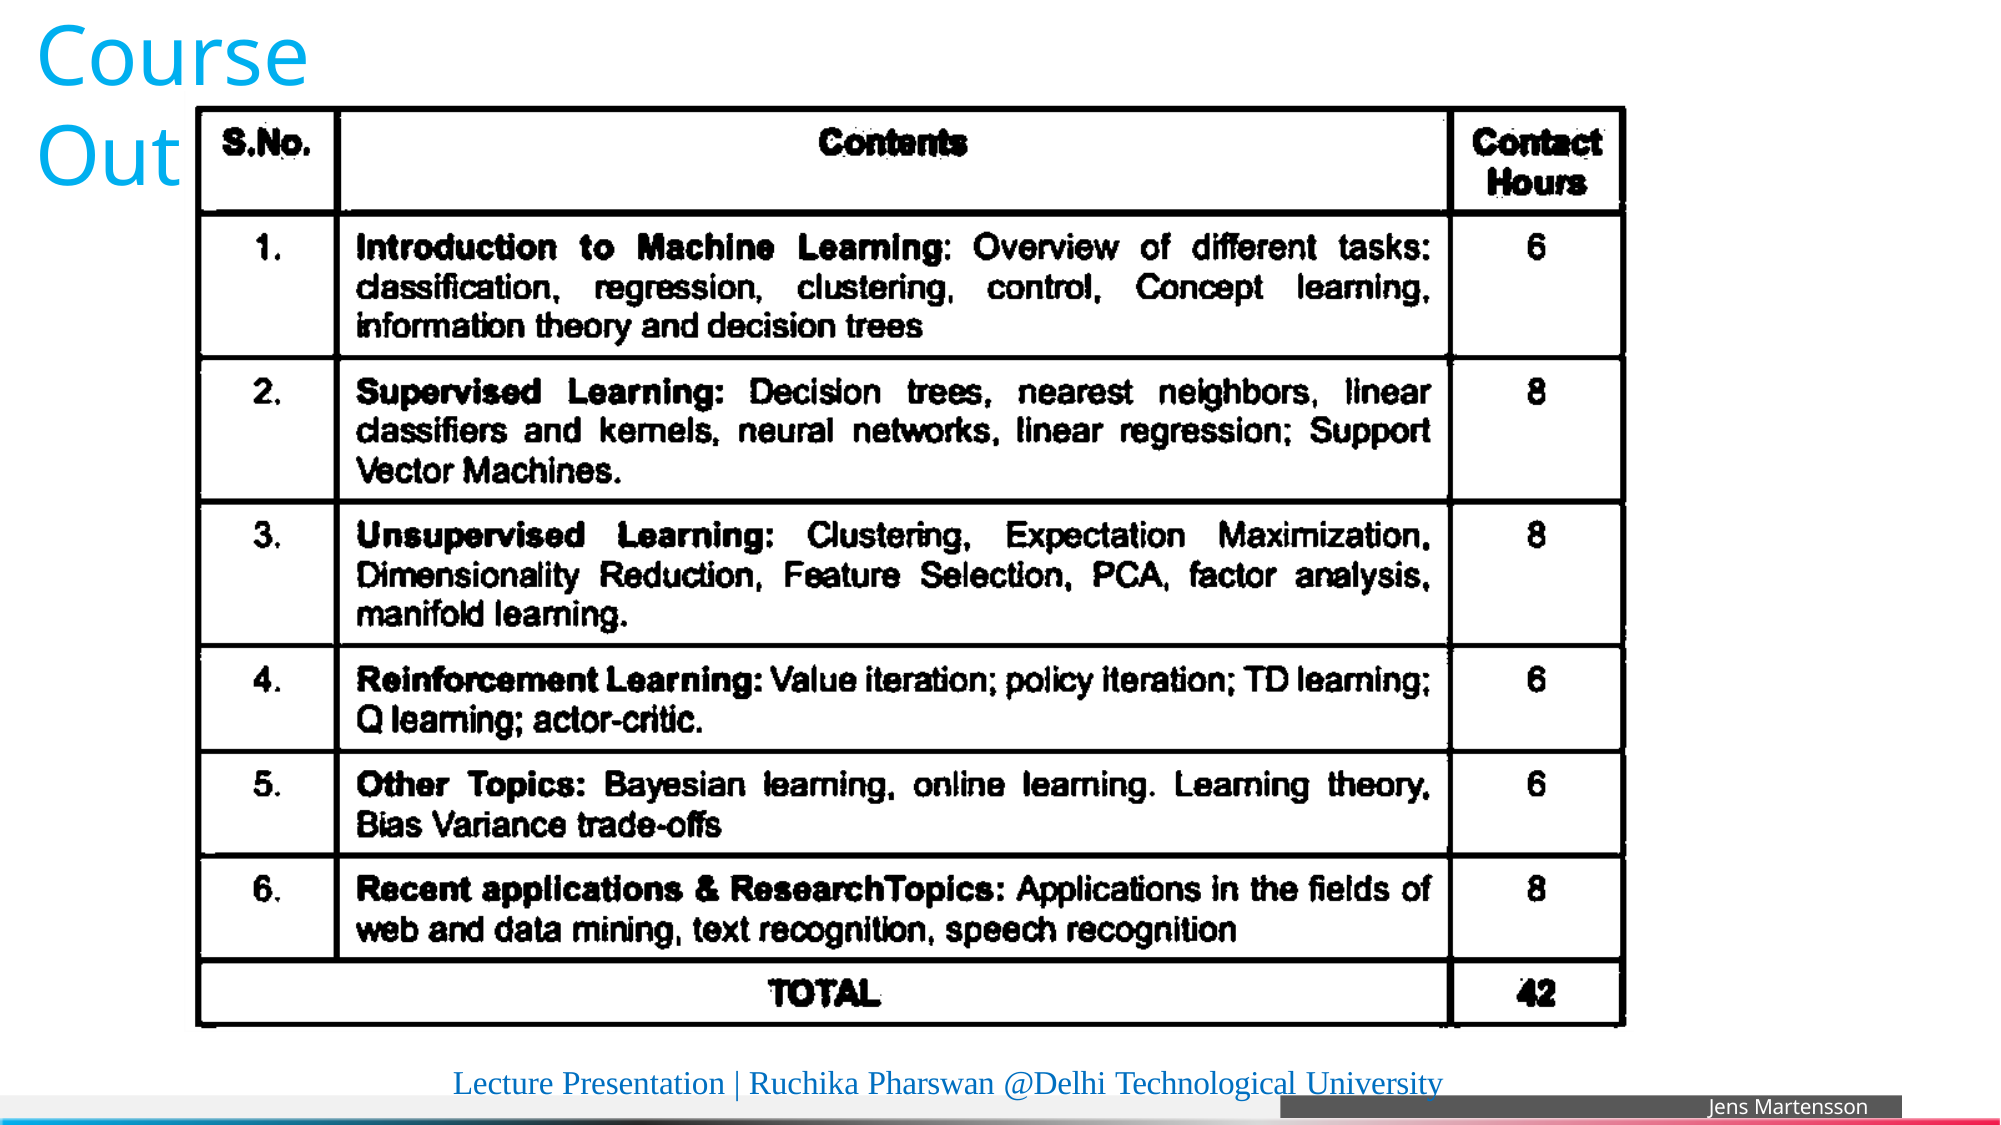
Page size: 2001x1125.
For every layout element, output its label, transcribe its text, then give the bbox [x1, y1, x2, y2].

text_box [0, 1095, 2000, 1125]
picture [184, 90, 1634, 1033]
title Course Outline [32, 0, 503, 203]
footer Lecture Presentation | Ruchika Pharswan @Delhi Technological University [450, 1062, 1450, 1092]
